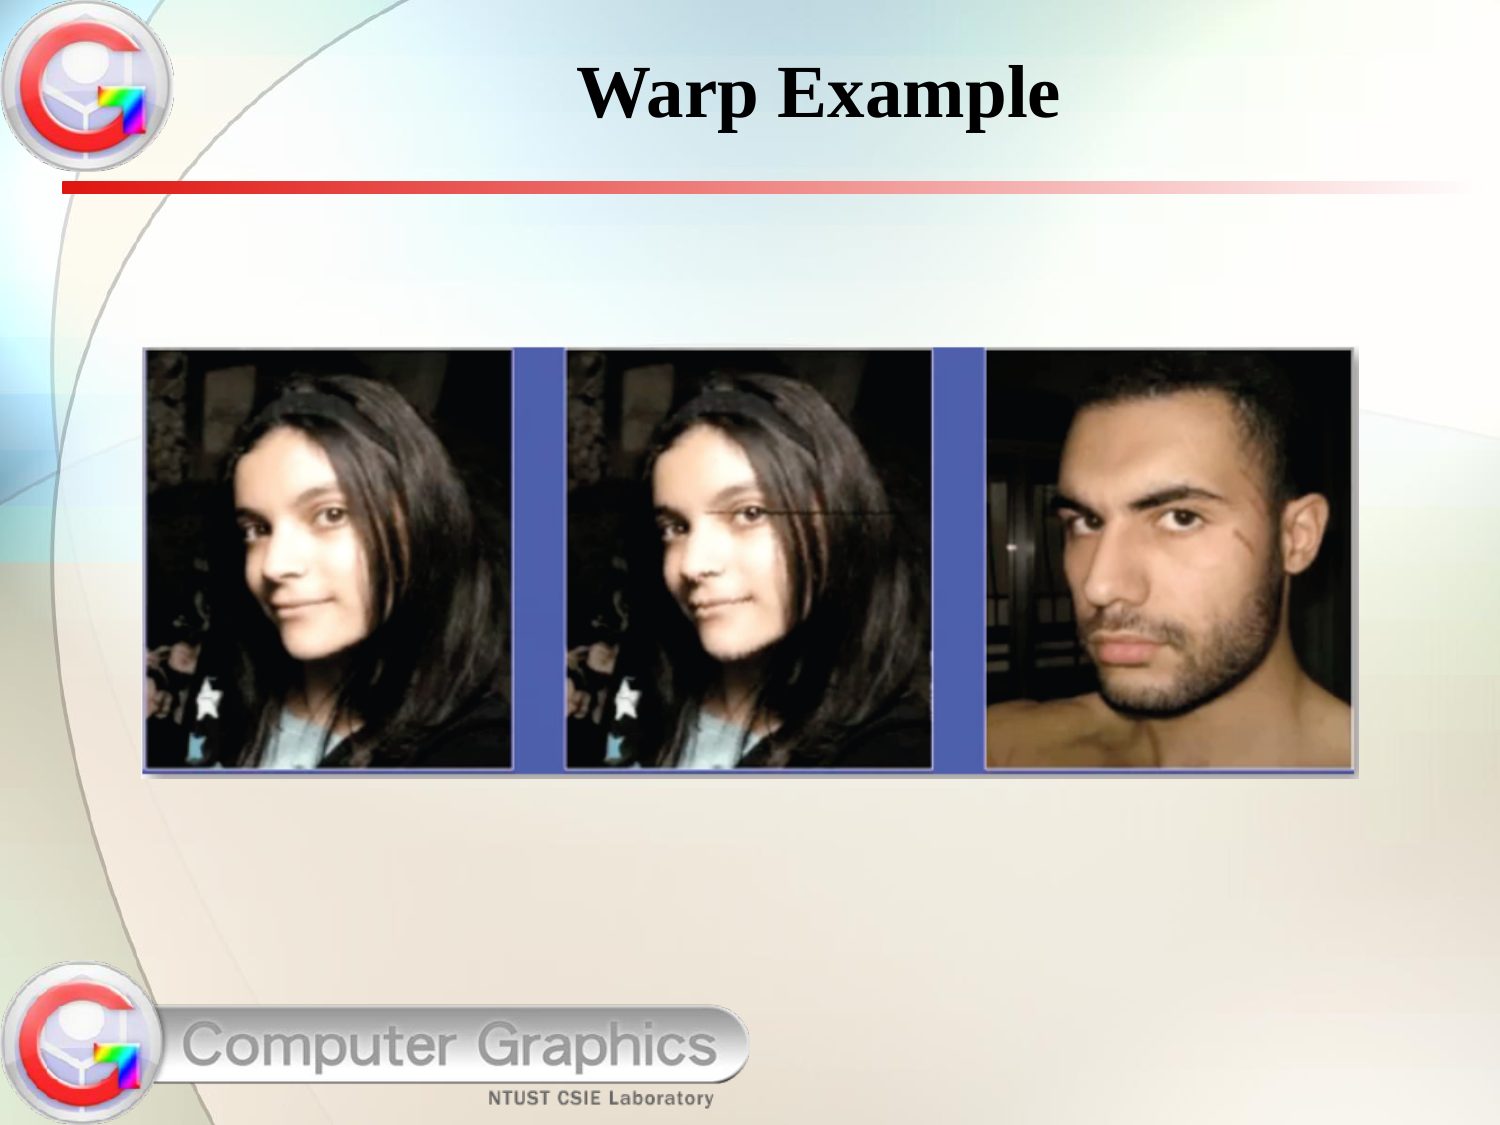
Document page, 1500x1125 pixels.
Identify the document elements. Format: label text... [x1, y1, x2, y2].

picture [0, 0, 1500, 1125]
title Warp Example [174, 24, 1463, 150]
